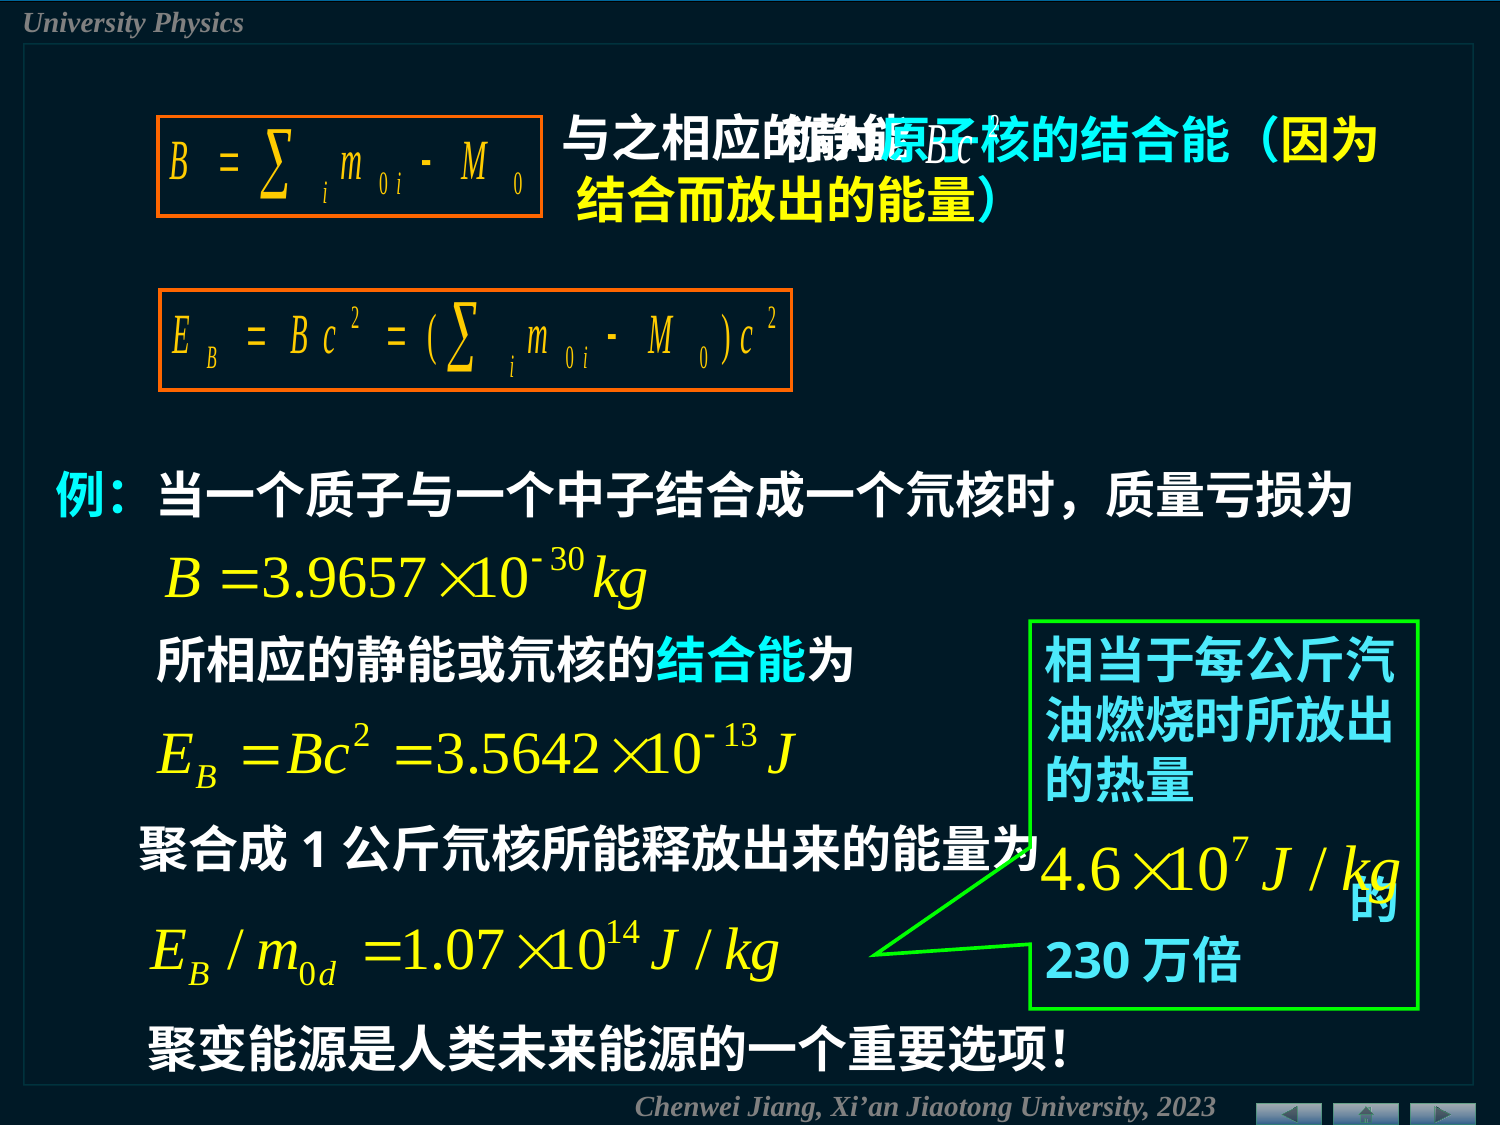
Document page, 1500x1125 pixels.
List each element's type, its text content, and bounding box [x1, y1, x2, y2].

text_box 称为原子核的结合能（因为结合而放出的能量） [562, 101, 1437, 237]
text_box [139, 904, 799, 1001]
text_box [915, 101, 1012, 175]
text_box 例：当一个质子与一个中子结合成一个氘核时，质量亏损为 [41, 456, 1479, 531]
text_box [146, 707, 811, 804]
text_box 聚变能源是人类未来能源的一个重要选项！ [132, 1009, 1233, 1085]
text_box 与之相应的静能 [547, 98, 1151, 174]
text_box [161, 291, 790, 389]
text_box 所相应的静能或氘核的结合能为 [141, 621, 1027, 697]
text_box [1029, 621, 1420, 1010]
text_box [153, 532, 662, 623]
text_box 聚合成1公斤氘核所能释放出来的能量为 [123, 810, 1024, 886]
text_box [159, 118, 540, 215]
